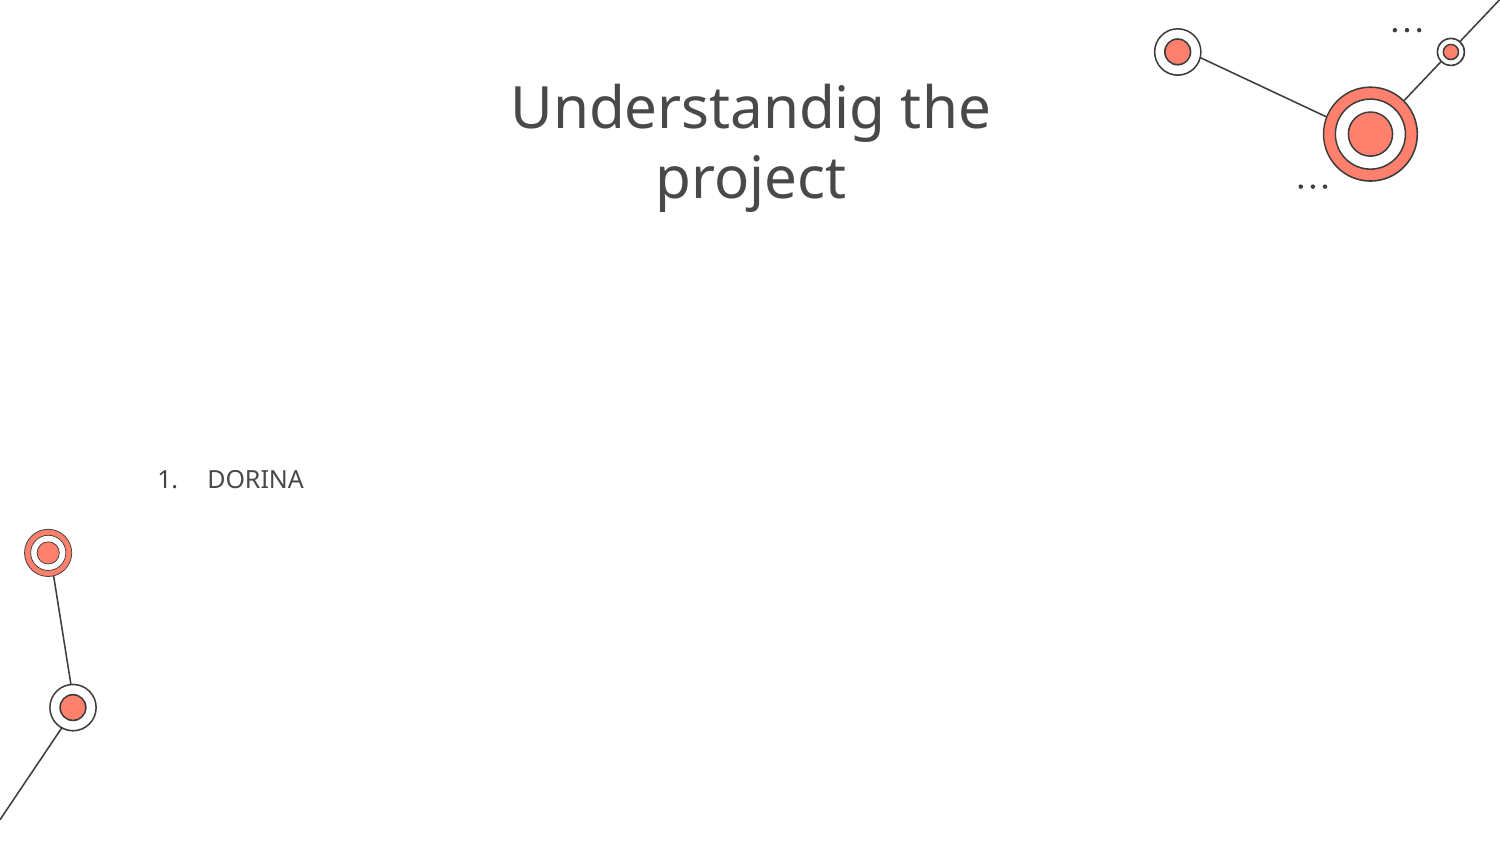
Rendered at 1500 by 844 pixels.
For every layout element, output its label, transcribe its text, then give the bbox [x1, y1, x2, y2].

list DORINA [117, 188, 1382, 768]
title Understandig the project [415, 55, 1086, 150]
